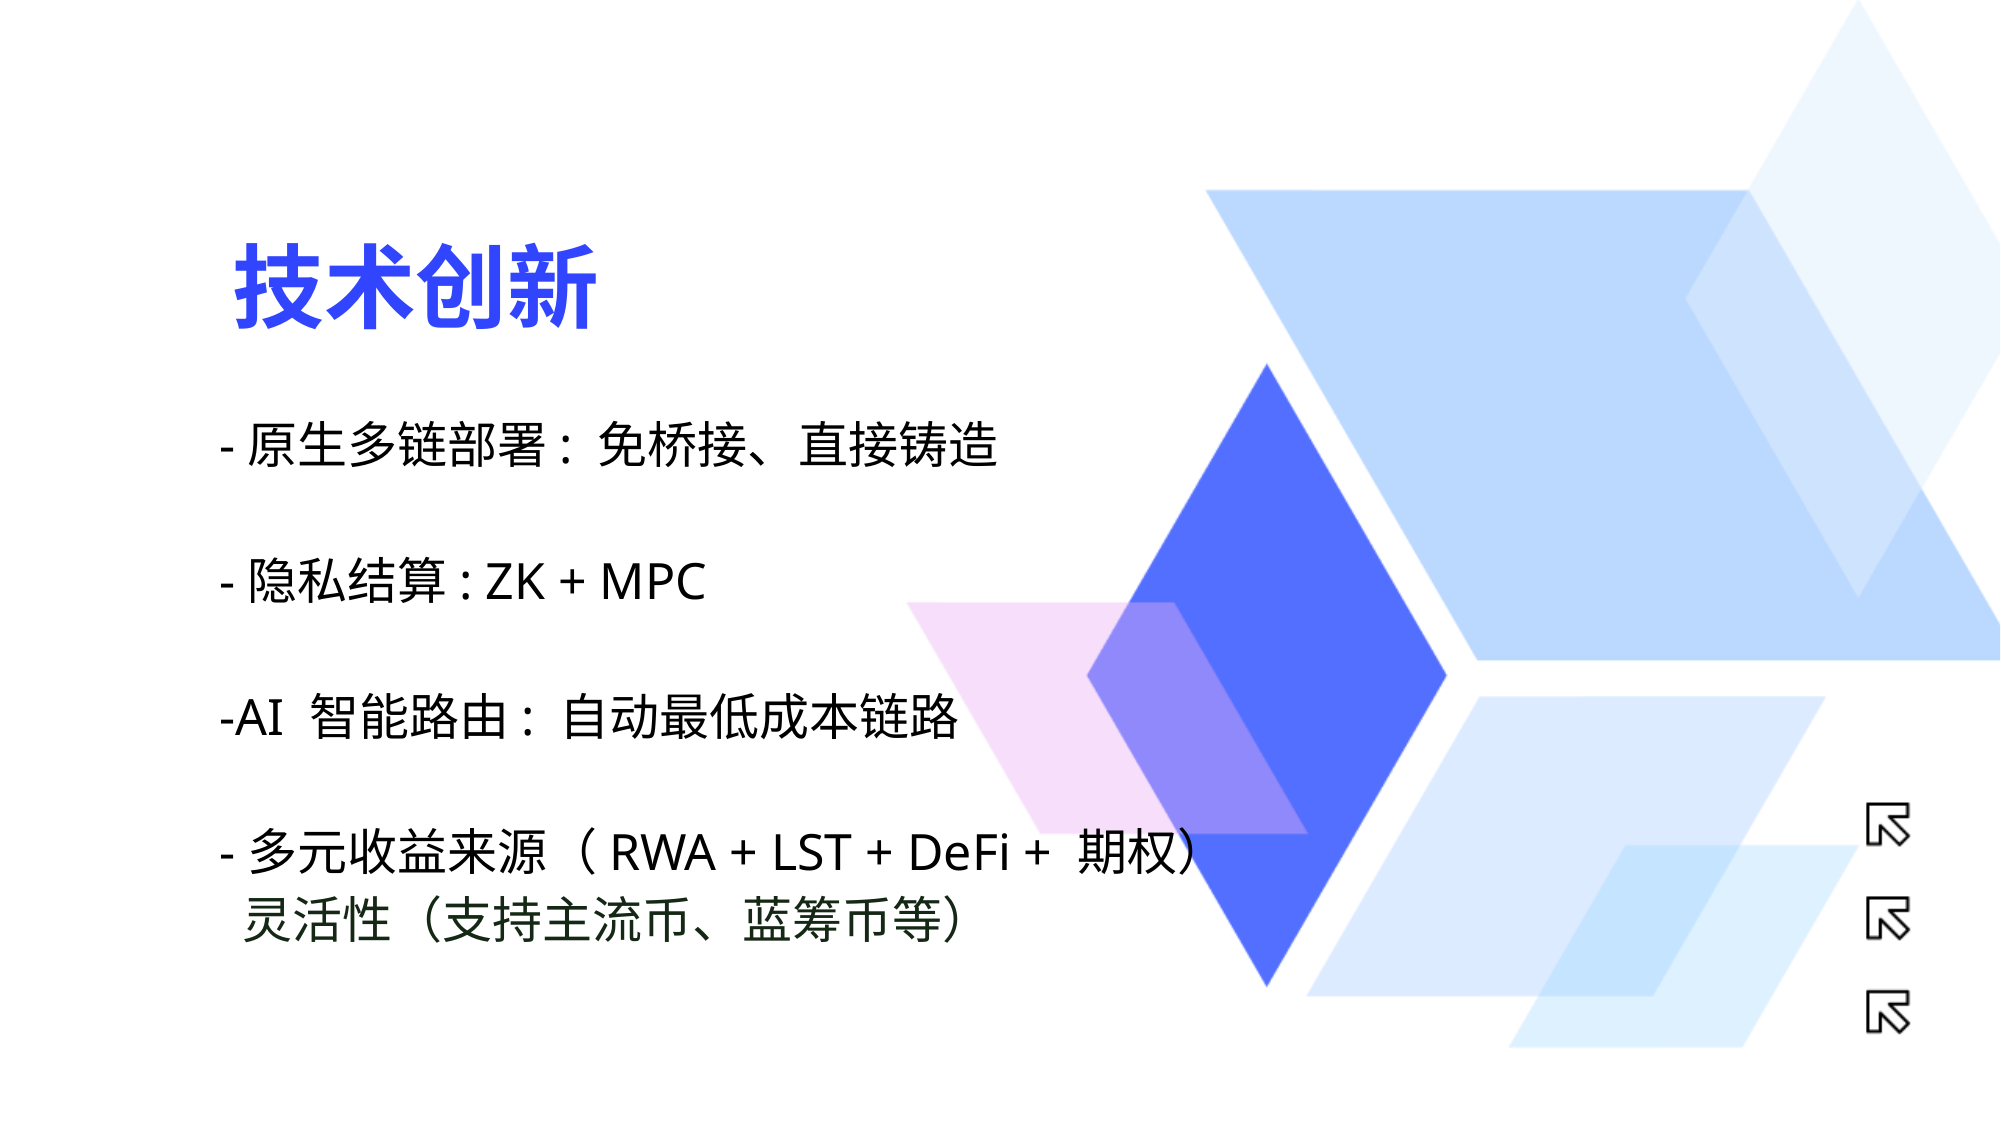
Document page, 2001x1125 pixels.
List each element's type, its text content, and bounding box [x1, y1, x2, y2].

text_box 技术创新 [217, 156, 923, 406]
picture [0, 0, 2001, 1125]
text_box -原生多链部署: 免桥接、直接铸造 -隐私结算: ZK + MPC -AI 智能路由: 自动最低成本链路 -多元收益来源（RWA + LST + DeFi + 期权） 灵活性（支持主流币、蓝筹币等） [204, 406, 1559, 667]
